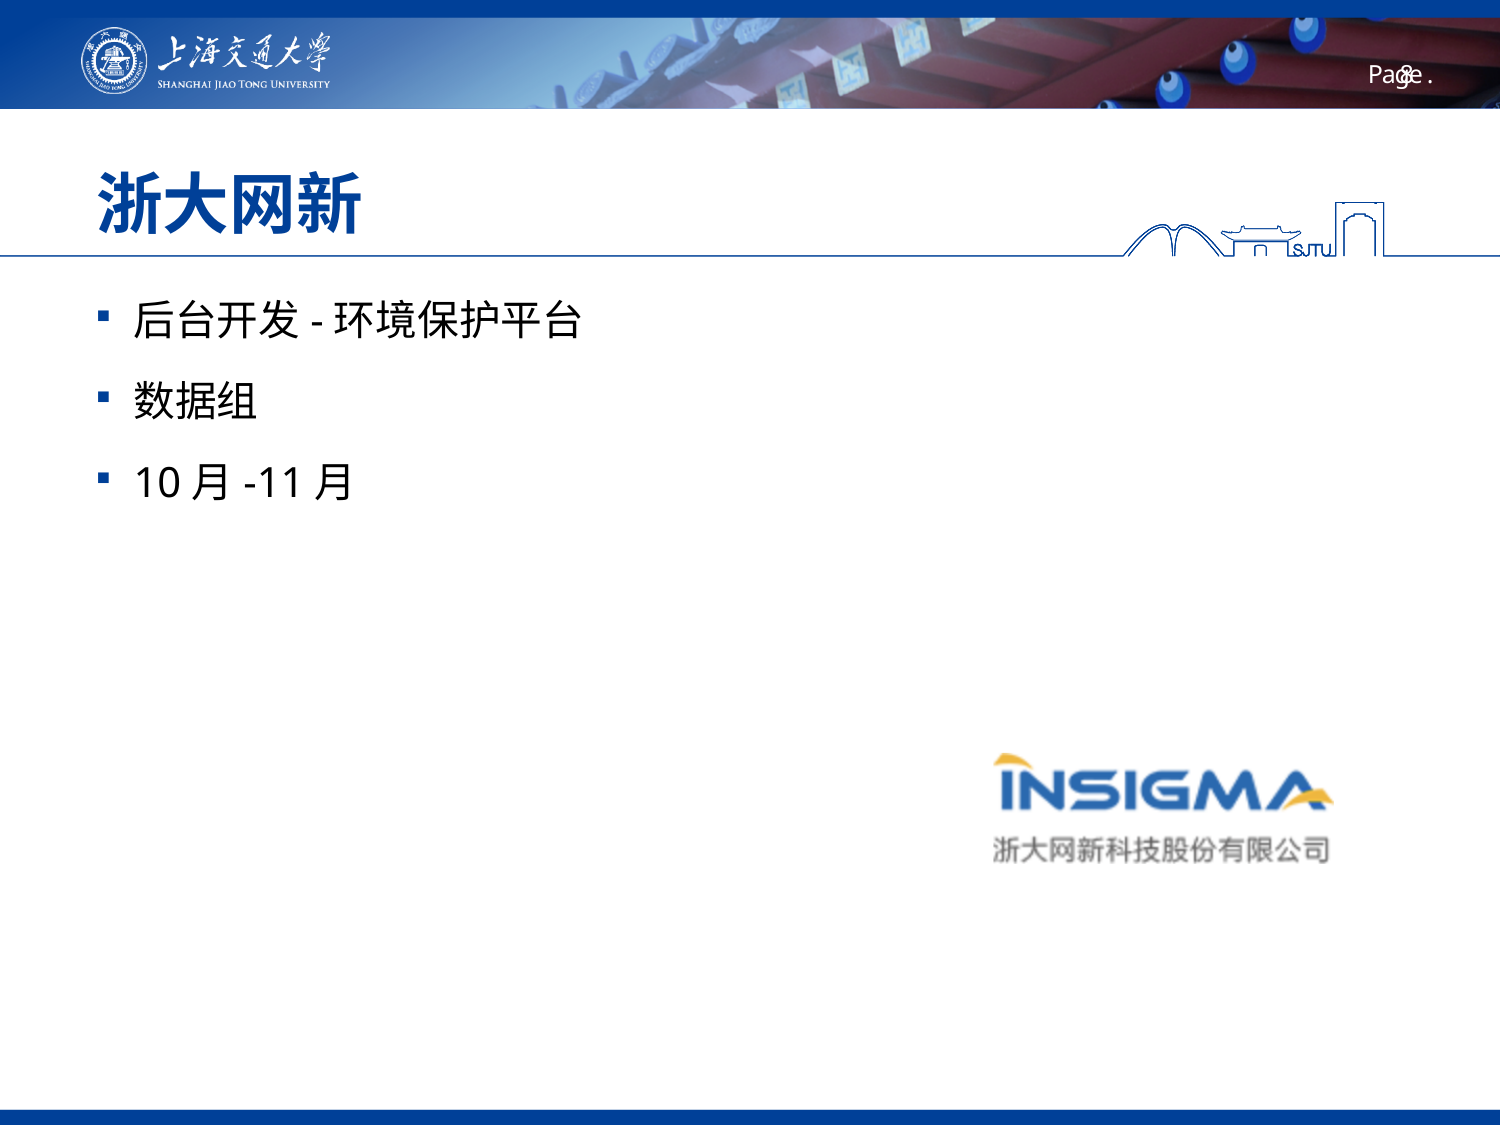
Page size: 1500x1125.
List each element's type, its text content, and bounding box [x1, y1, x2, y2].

title 浙大网新 [81, 160, 1455, 255]
list 后台开发-环境保护平台 数据组 10月-11月 [81, 276, 1455, 1084]
picture [0, 18, 1500, 109]
picture [911, 709, 1408, 895]
